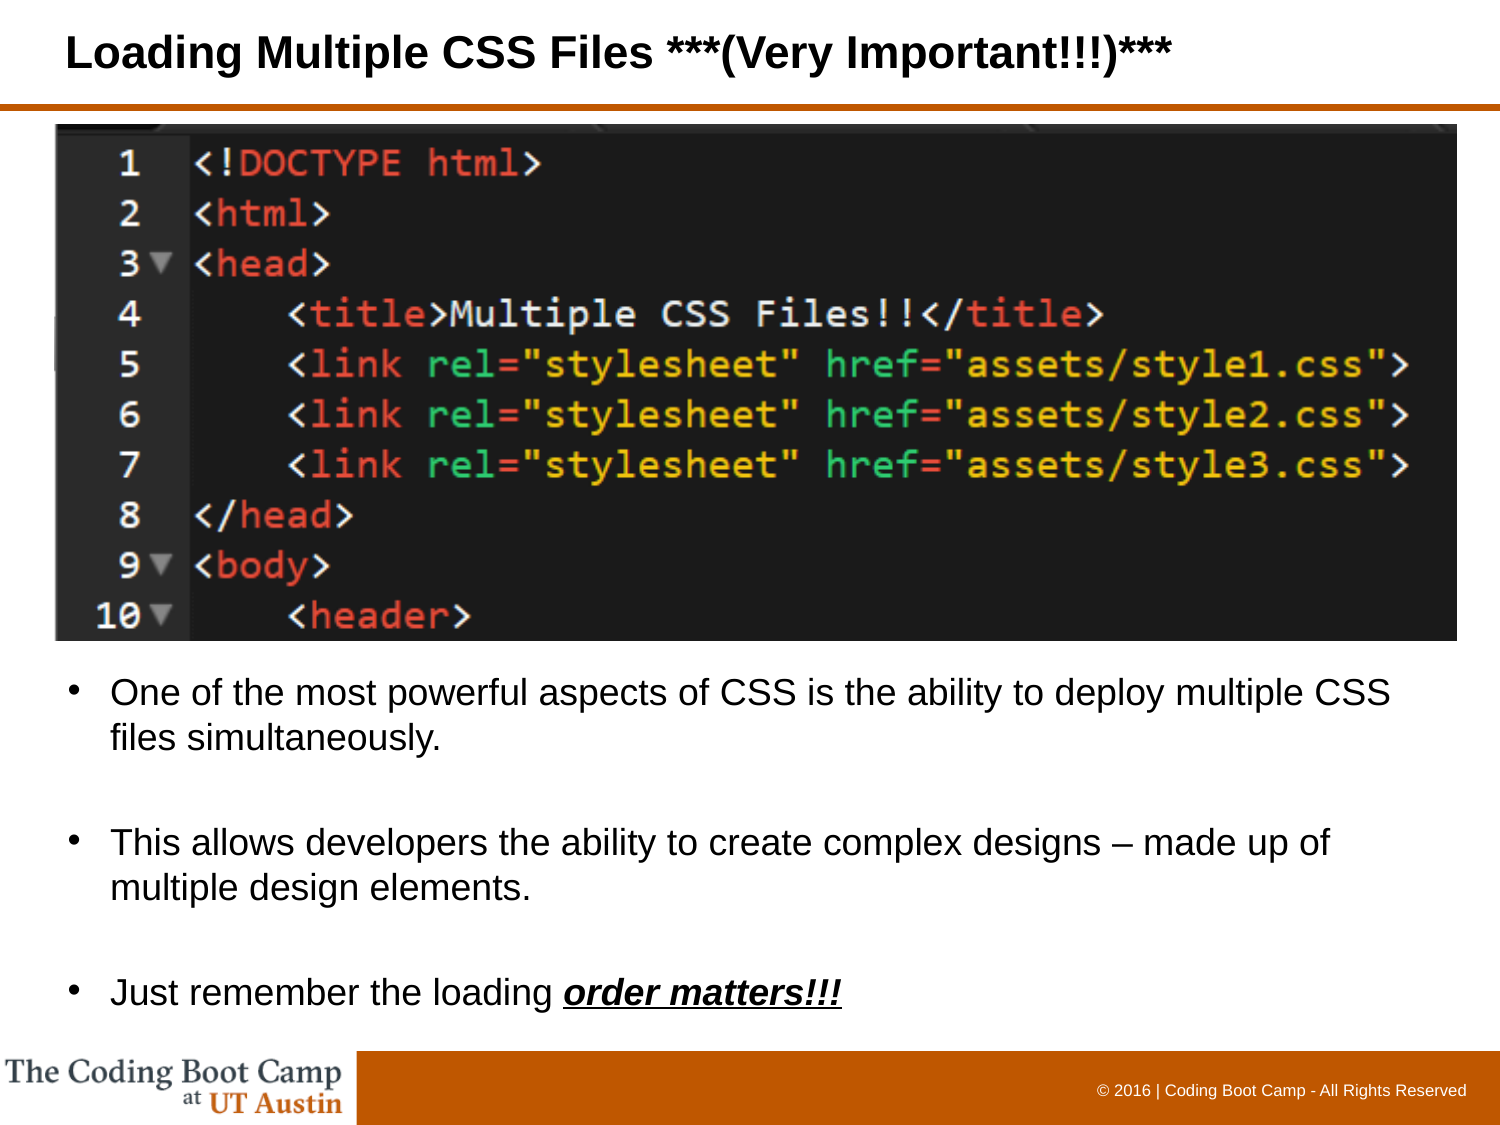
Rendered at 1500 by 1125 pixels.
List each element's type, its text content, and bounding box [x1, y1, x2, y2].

title Loading Multiple CSS Files ***(Very Important!!!)*** [50, 0, 1213, 108]
picture [54, 124, 1457, 641]
text_box One of the most powerful aspects of CSS is the ability to deploy multiple CSS files simultaneously. This allows developers the ability to create complex designs – made up of multiple design elements. Just remember the loading order matters!!! [52, 652, 1457, 1025]
picture [0, 1050, 357, 1125]
